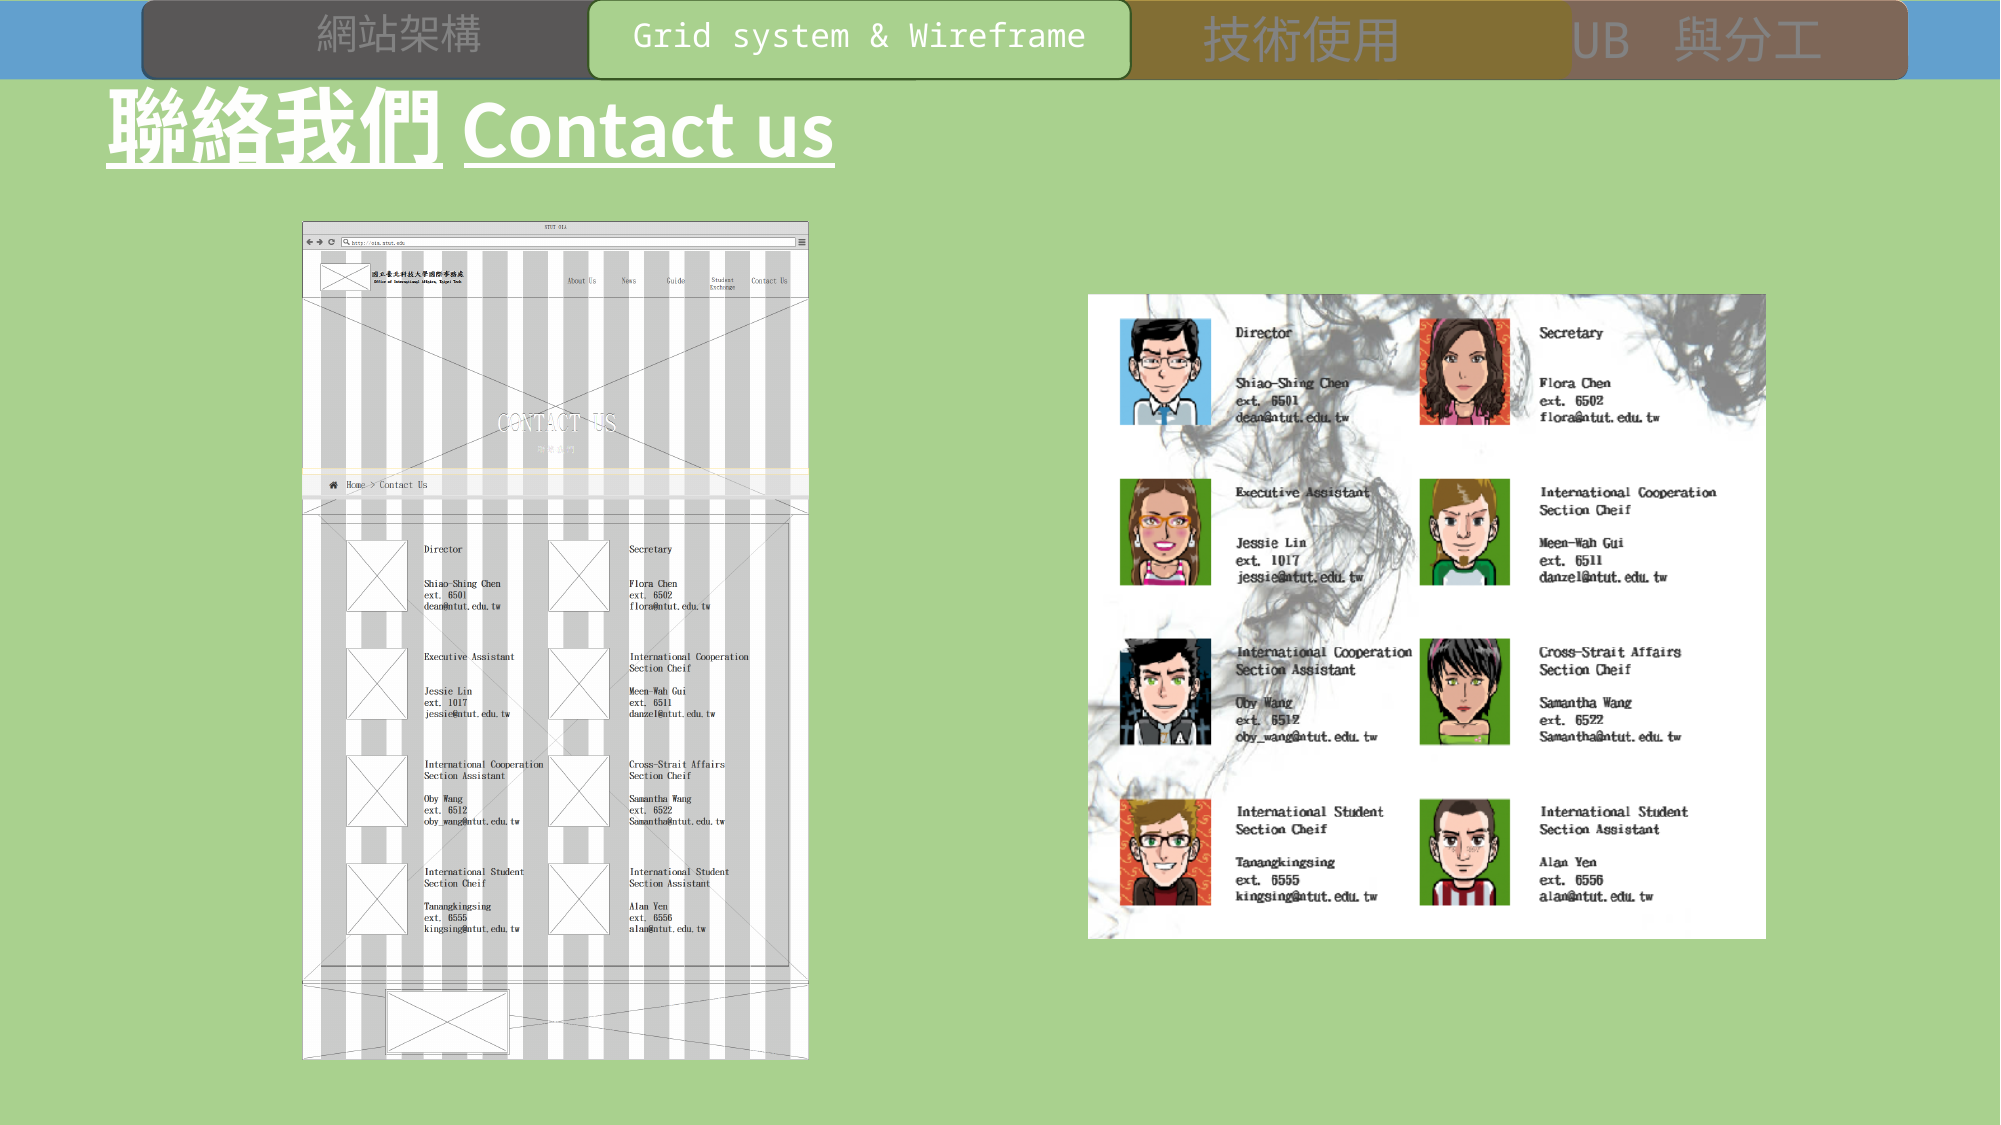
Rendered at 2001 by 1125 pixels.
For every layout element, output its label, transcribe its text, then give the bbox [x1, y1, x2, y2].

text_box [1029, 0, 1572, 99]
text_box Grid system & Wireframe [615, 12, 1029, 67]
picture [1088, 294, 1766, 939]
text_box [140, 0, 593, 66]
text_box [0, 0, 146, 80]
text_box [1909, 0, 2000, 80]
text_box [851, 67, 1029, 81]
text_box 聯絡我們Contact us [91, 66, 851, 182]
picture [302, 221, 809, 1060]
text_box [587, 0, 1029, 66]
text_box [1572, 0, 1909, 99]
